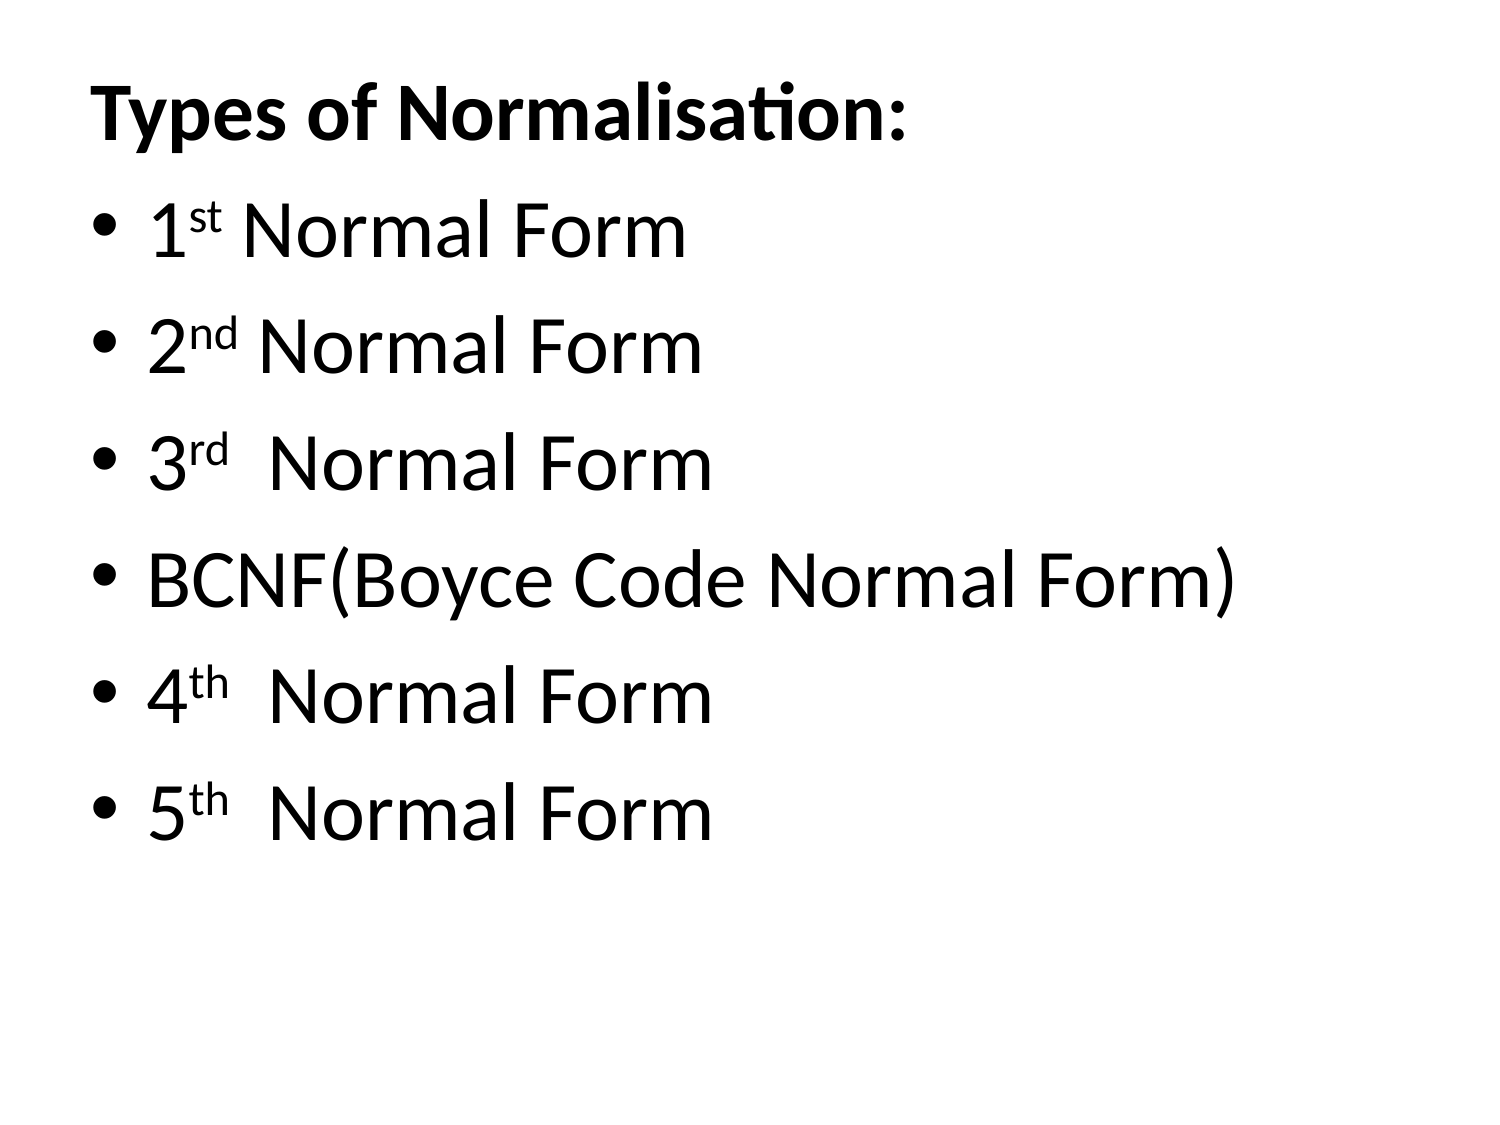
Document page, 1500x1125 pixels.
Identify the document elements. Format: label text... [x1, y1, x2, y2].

list Types of Normalisation: 1st Normal Form 2nd Normal Form 3rd Normal Form BCNF(Boyce Code Normal Form) 4th Normal Form 5th Normal Form [75, 50, 1425, 1025]
